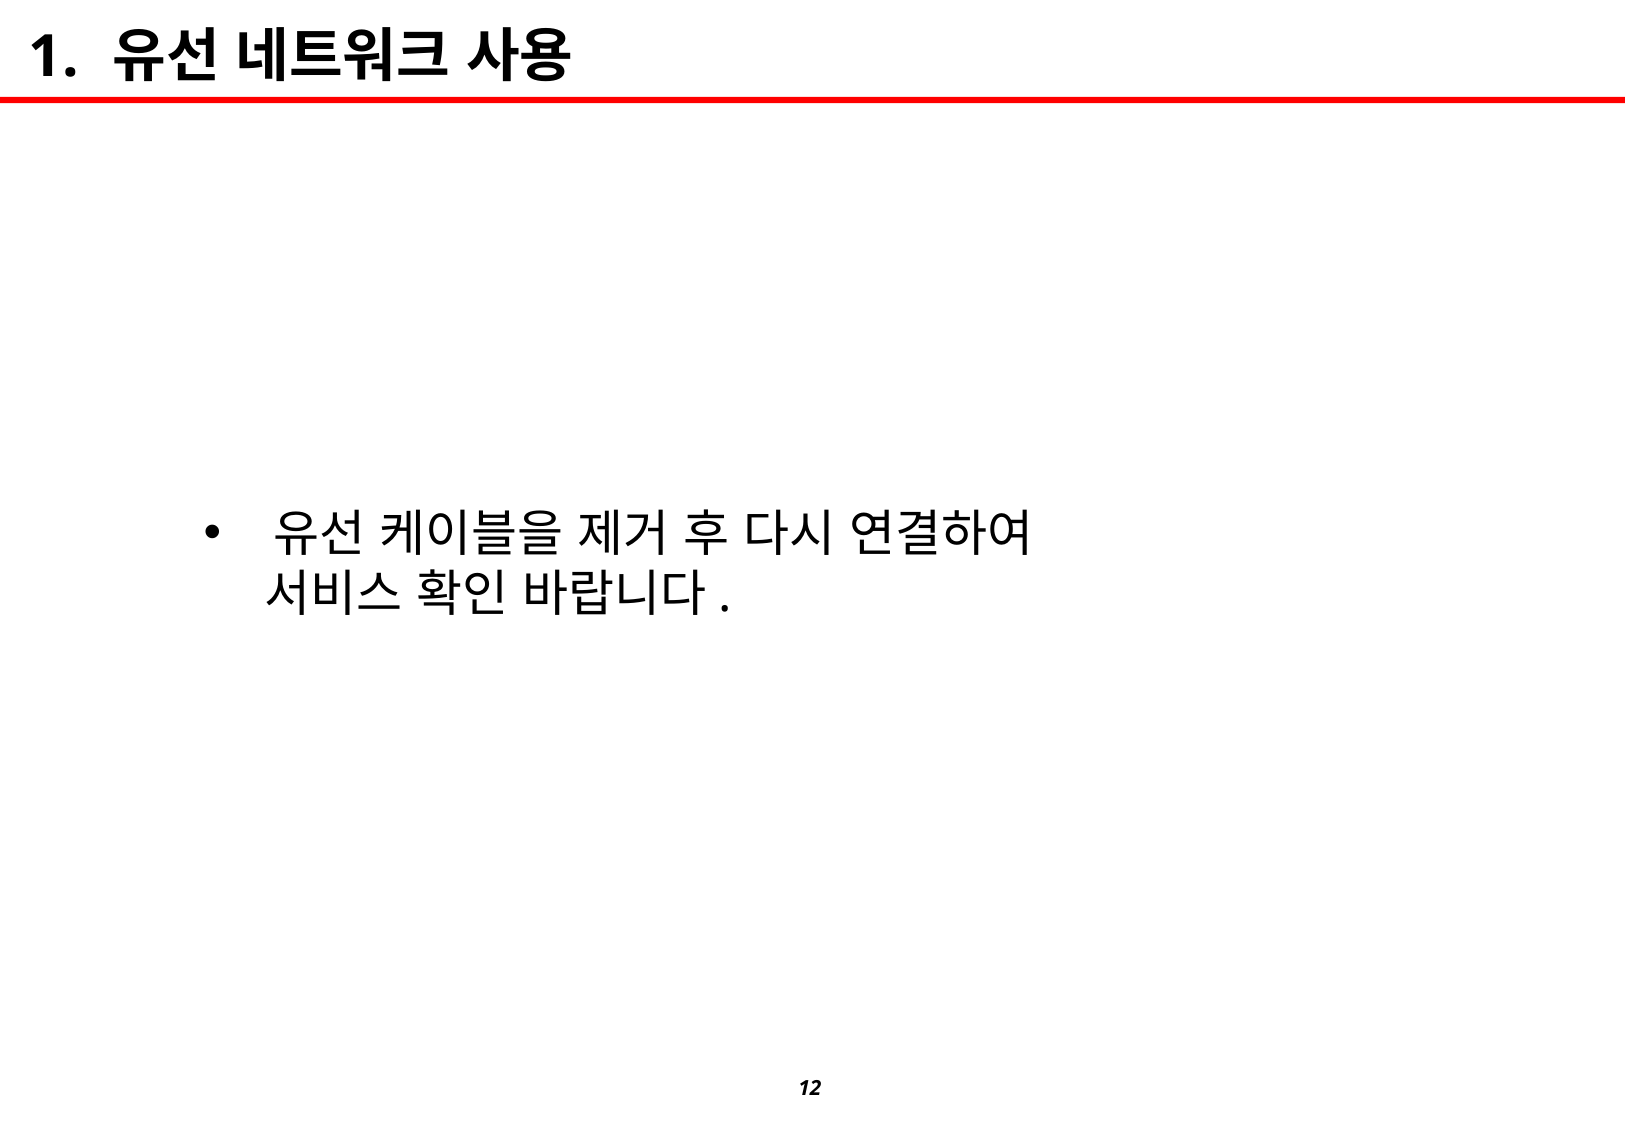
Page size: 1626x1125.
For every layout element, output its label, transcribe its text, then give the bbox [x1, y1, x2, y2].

text_box 유선 케이블을 제거 후 다시 연결하여 서비스 확인 바랍니다. [188, 494, 1625, 629]
